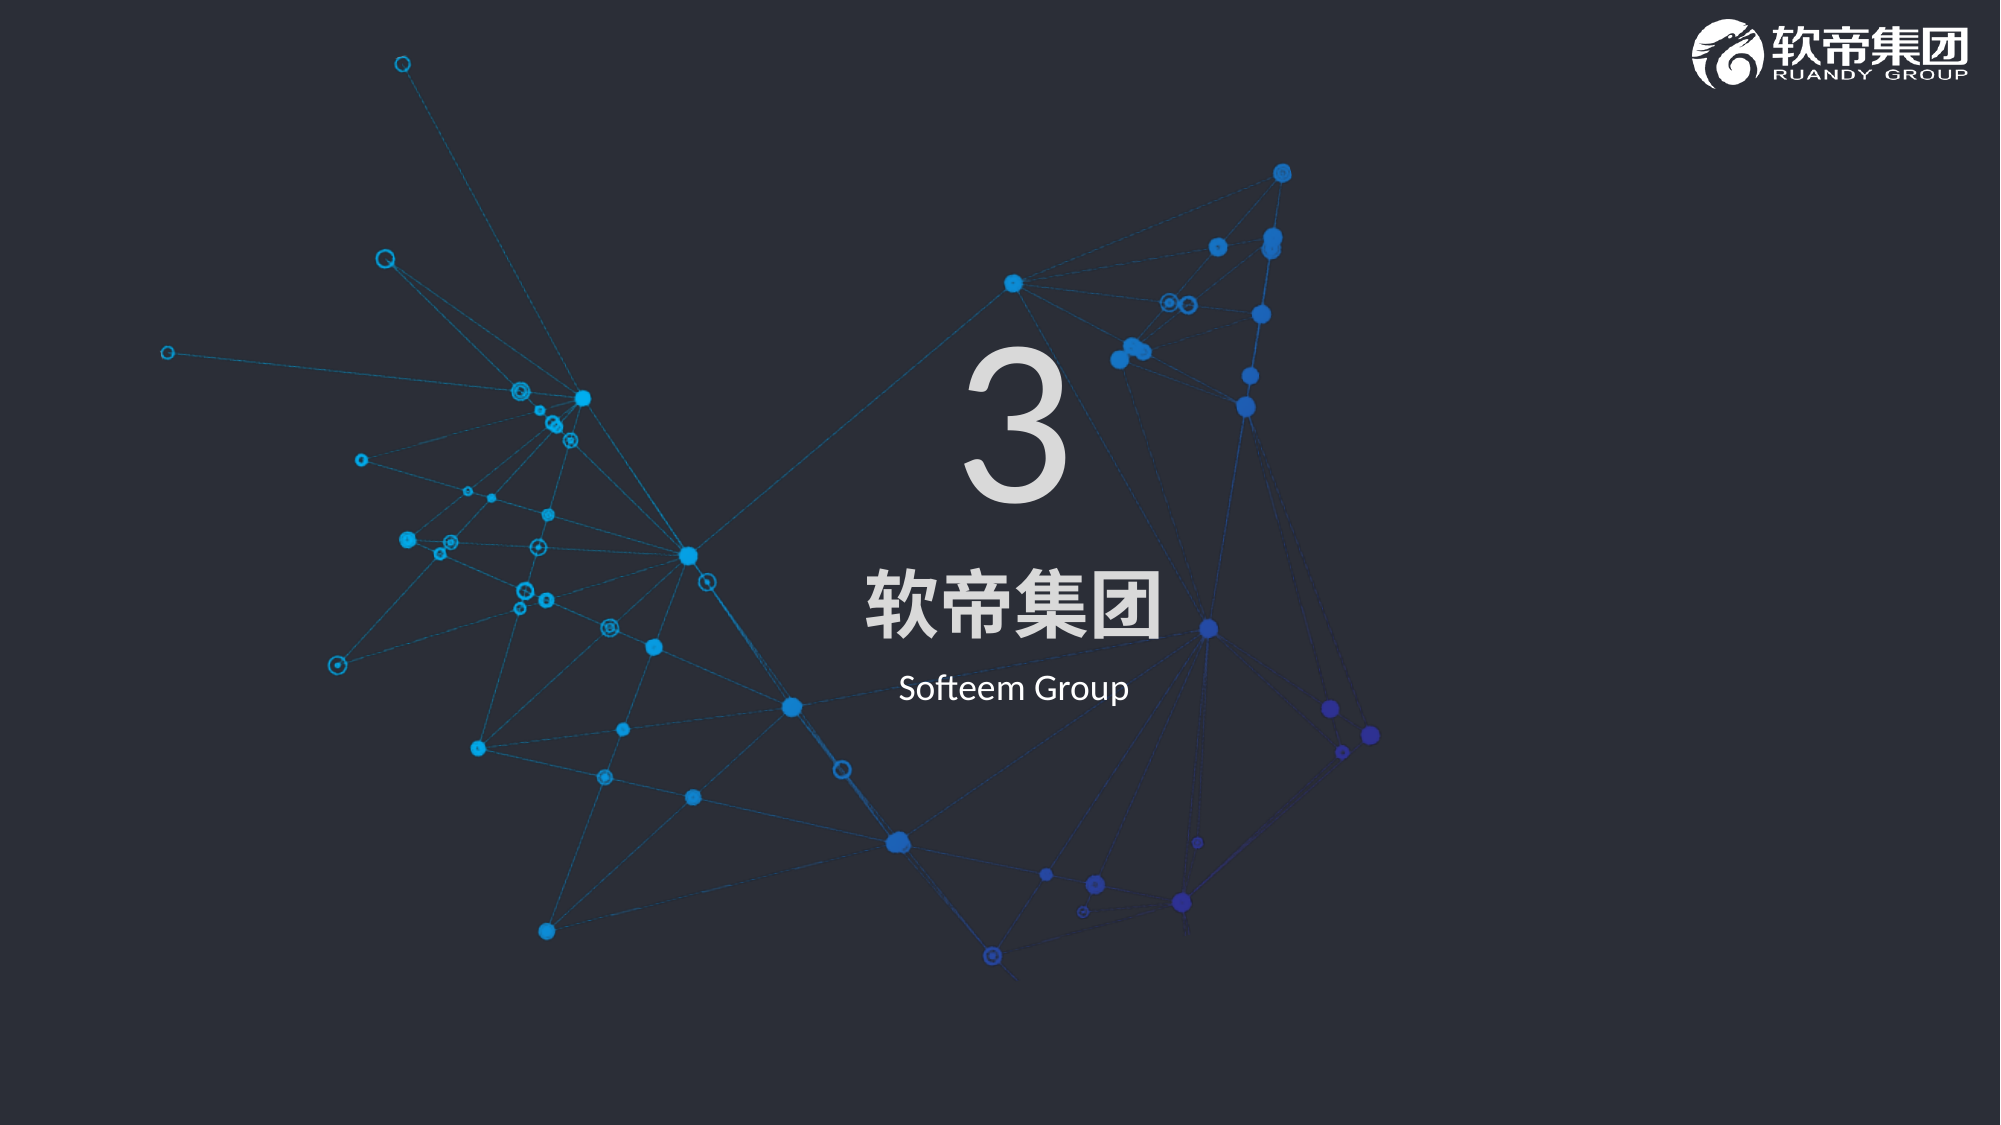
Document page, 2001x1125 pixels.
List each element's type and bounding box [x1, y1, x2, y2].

picture [1691, 19, 1968, 89]
picture [104, 0, 1474, 1125]
picture [162, 349, 171, 357]
